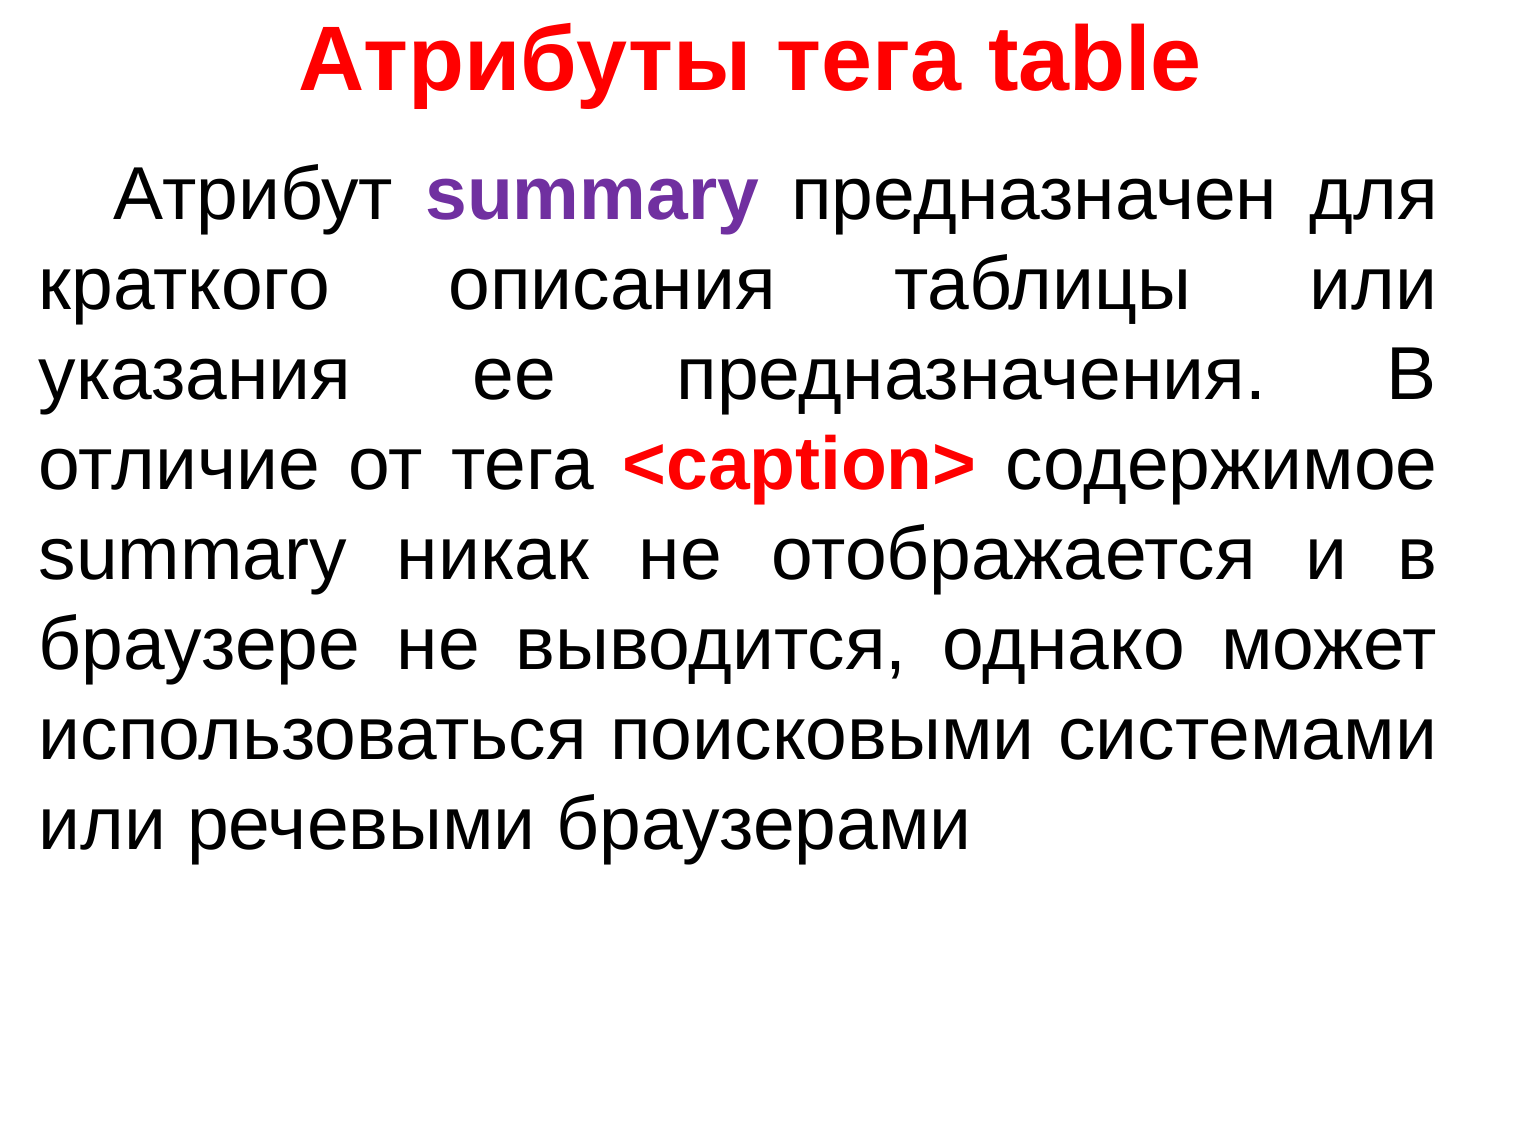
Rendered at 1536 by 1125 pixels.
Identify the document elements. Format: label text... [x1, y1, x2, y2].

list Атрибут summary предназначен для краткого описания таблицы или указания ее предназначения. В отличие от тега <caption> содержимое summary никак не отображается и в браузере не выводится, однако может использоваться поисковыми системами или речевыми браузерами [23, 137, 1453, 880]
title Атрибуты тега table [59, 0, 1442, 137]
